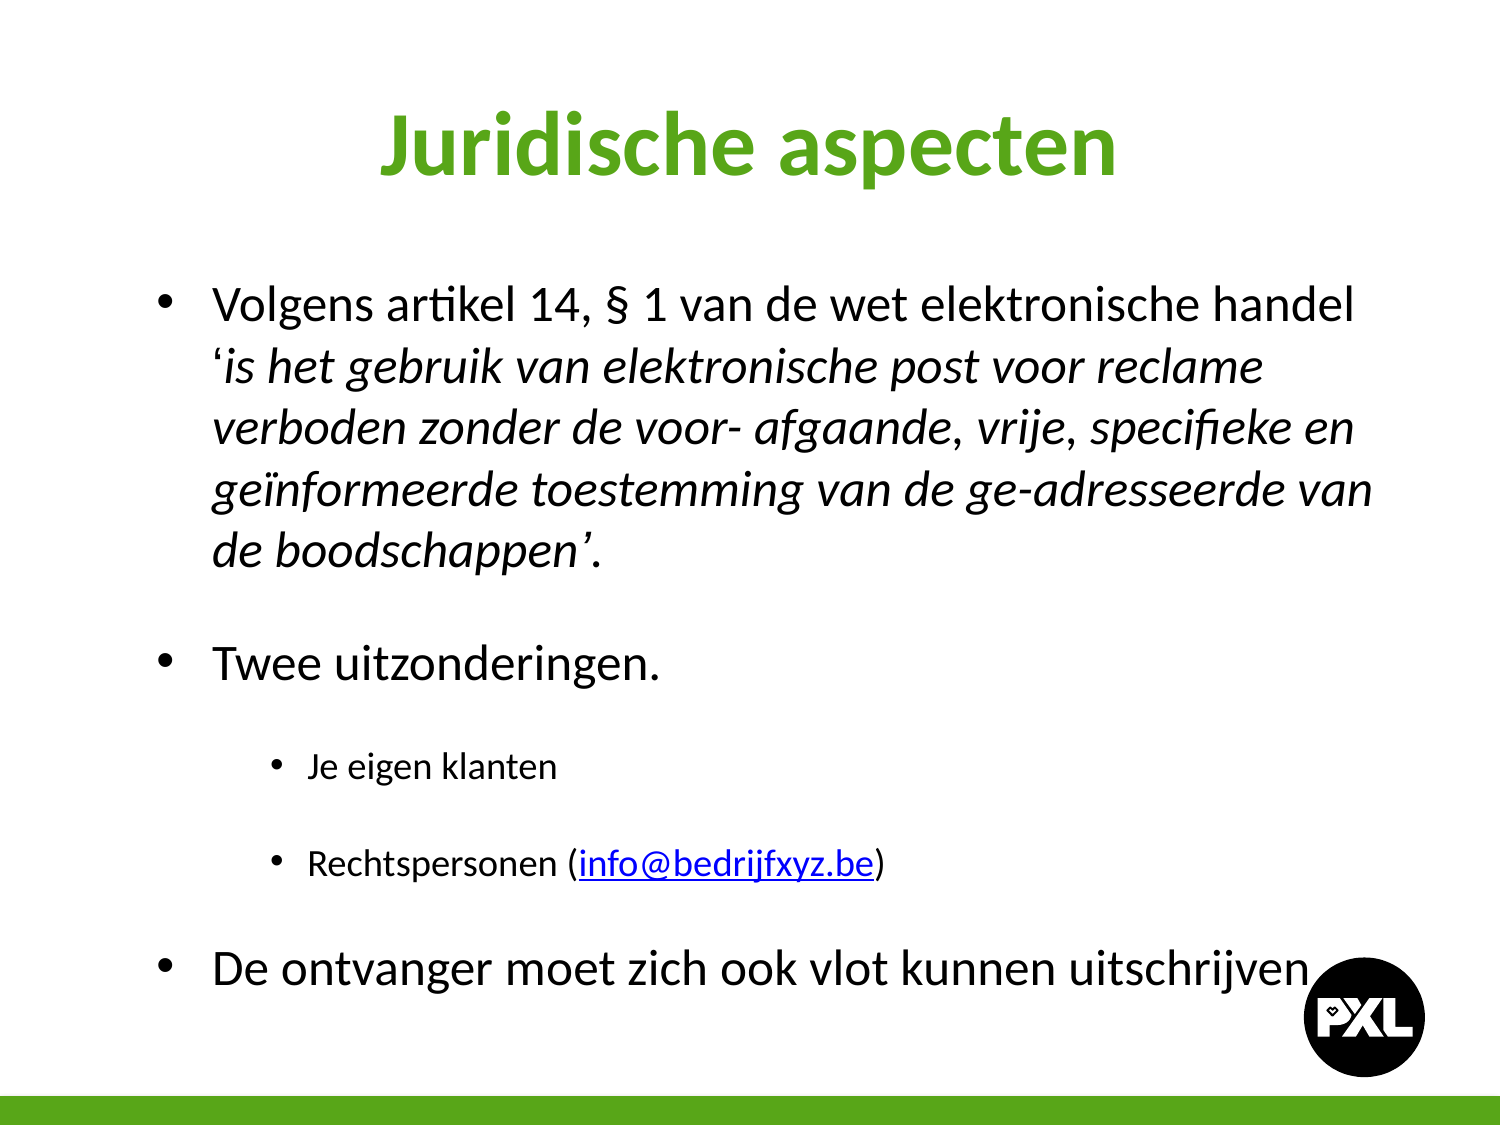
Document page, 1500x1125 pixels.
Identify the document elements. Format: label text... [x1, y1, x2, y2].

title Juridische aspecten [75, 45, 1425, 233]
list Volgens artikel 14, § 1 van de wet elektronische handel ‘is het gebruik van elektronische post voor reclame verboden zonder de voor- afgaande, vrije, specifieke en geïnformeerde toestemming van de ge-adresseerde van de boodschappen’. Twee uitzonderingen. Je eigen klanten Rechtspersonen (info@bedrijfxyz.be) De ontvanger moet zich ook vlot kunnen uitschrijven [75, 262, 1425, 1005]
